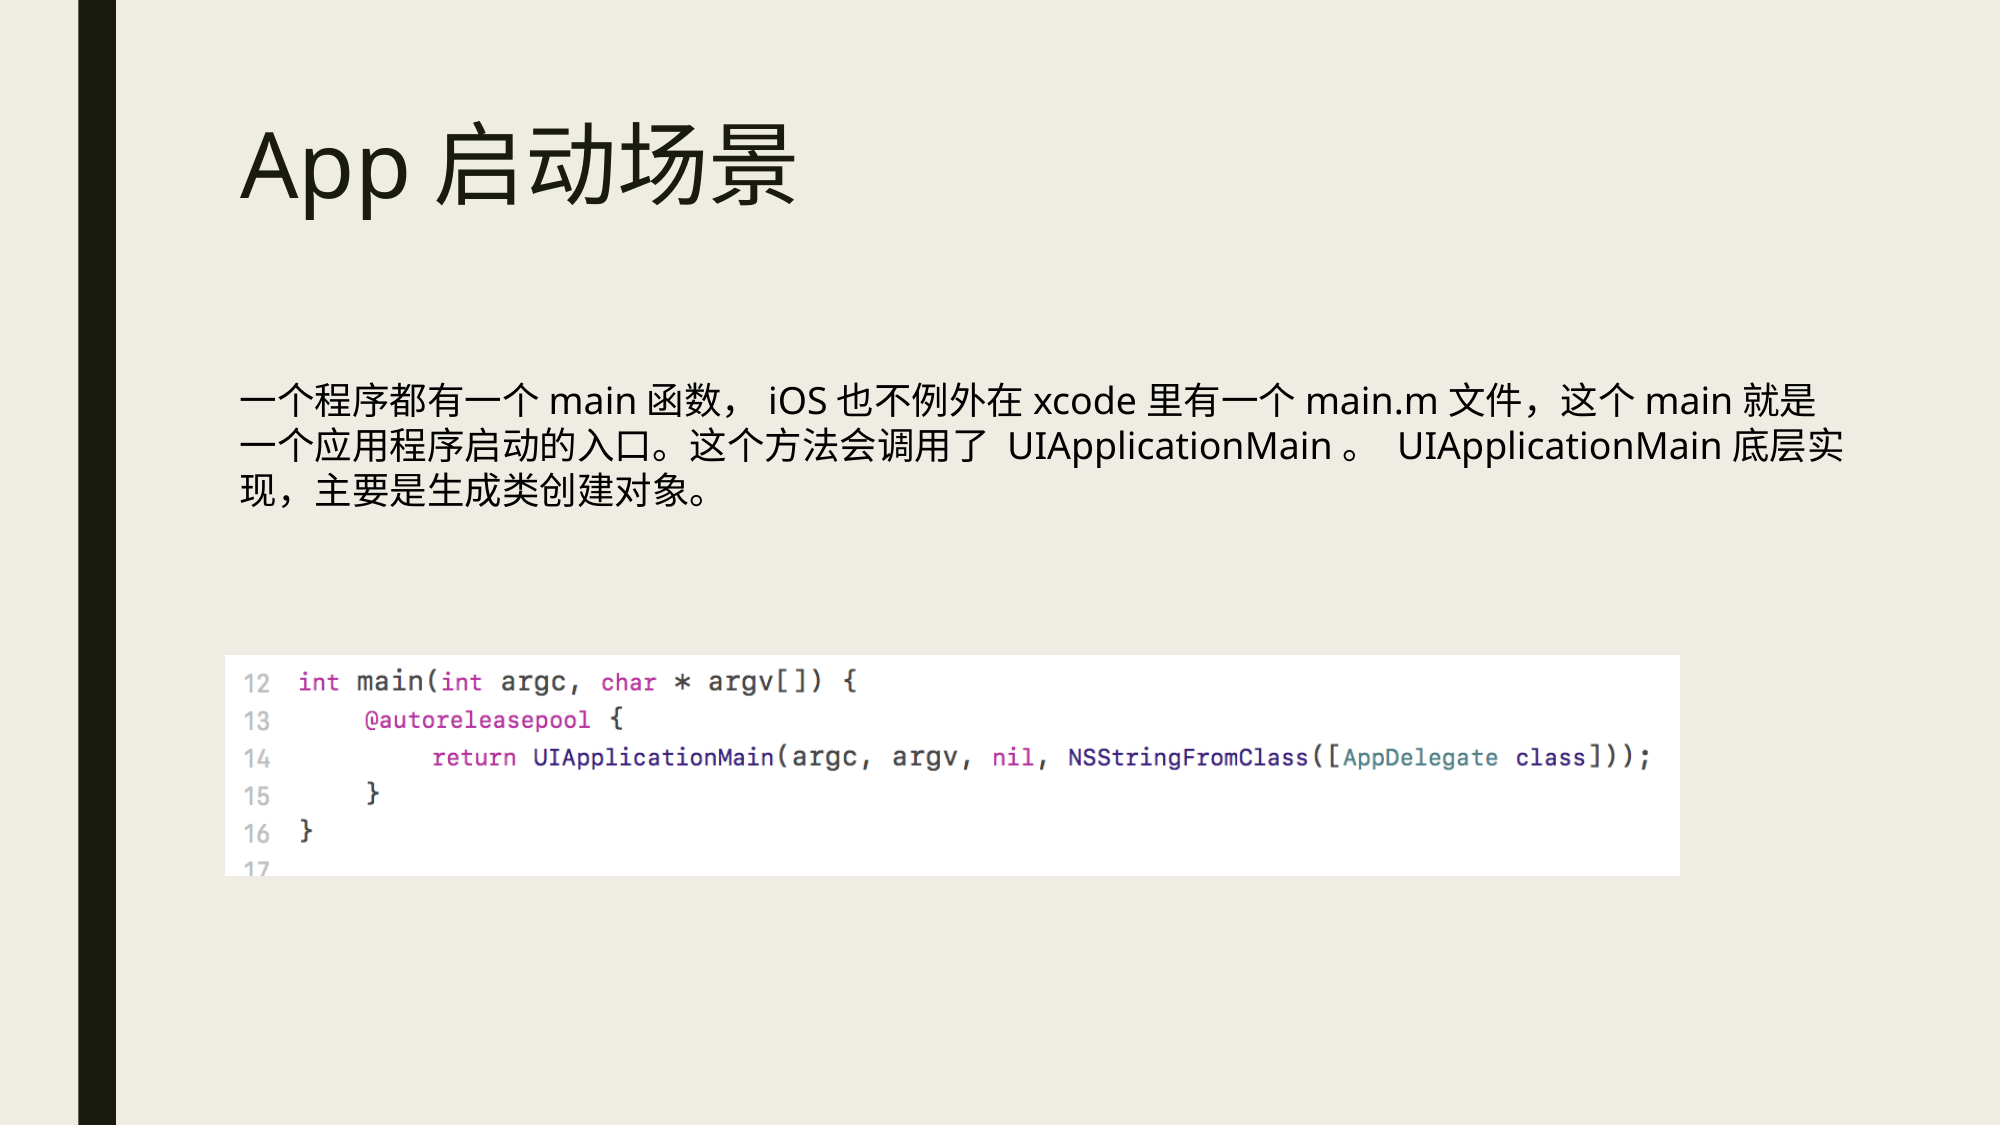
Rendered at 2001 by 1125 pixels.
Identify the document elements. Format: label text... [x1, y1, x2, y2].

title App启动场景 [225, 112, 1800, 236]
text_box 一个程序都有一个main函数，iOS也不例外在xcode里有一个main.m文件，这个main就是一个应用程序启动的入口。这个方法会调用了 UIApplicationMain。 UIApplicationMain底层实现，主要是生成类创建对象。 [224, 369, 1864, 520]
picture [224, 655, 1680, 877]
